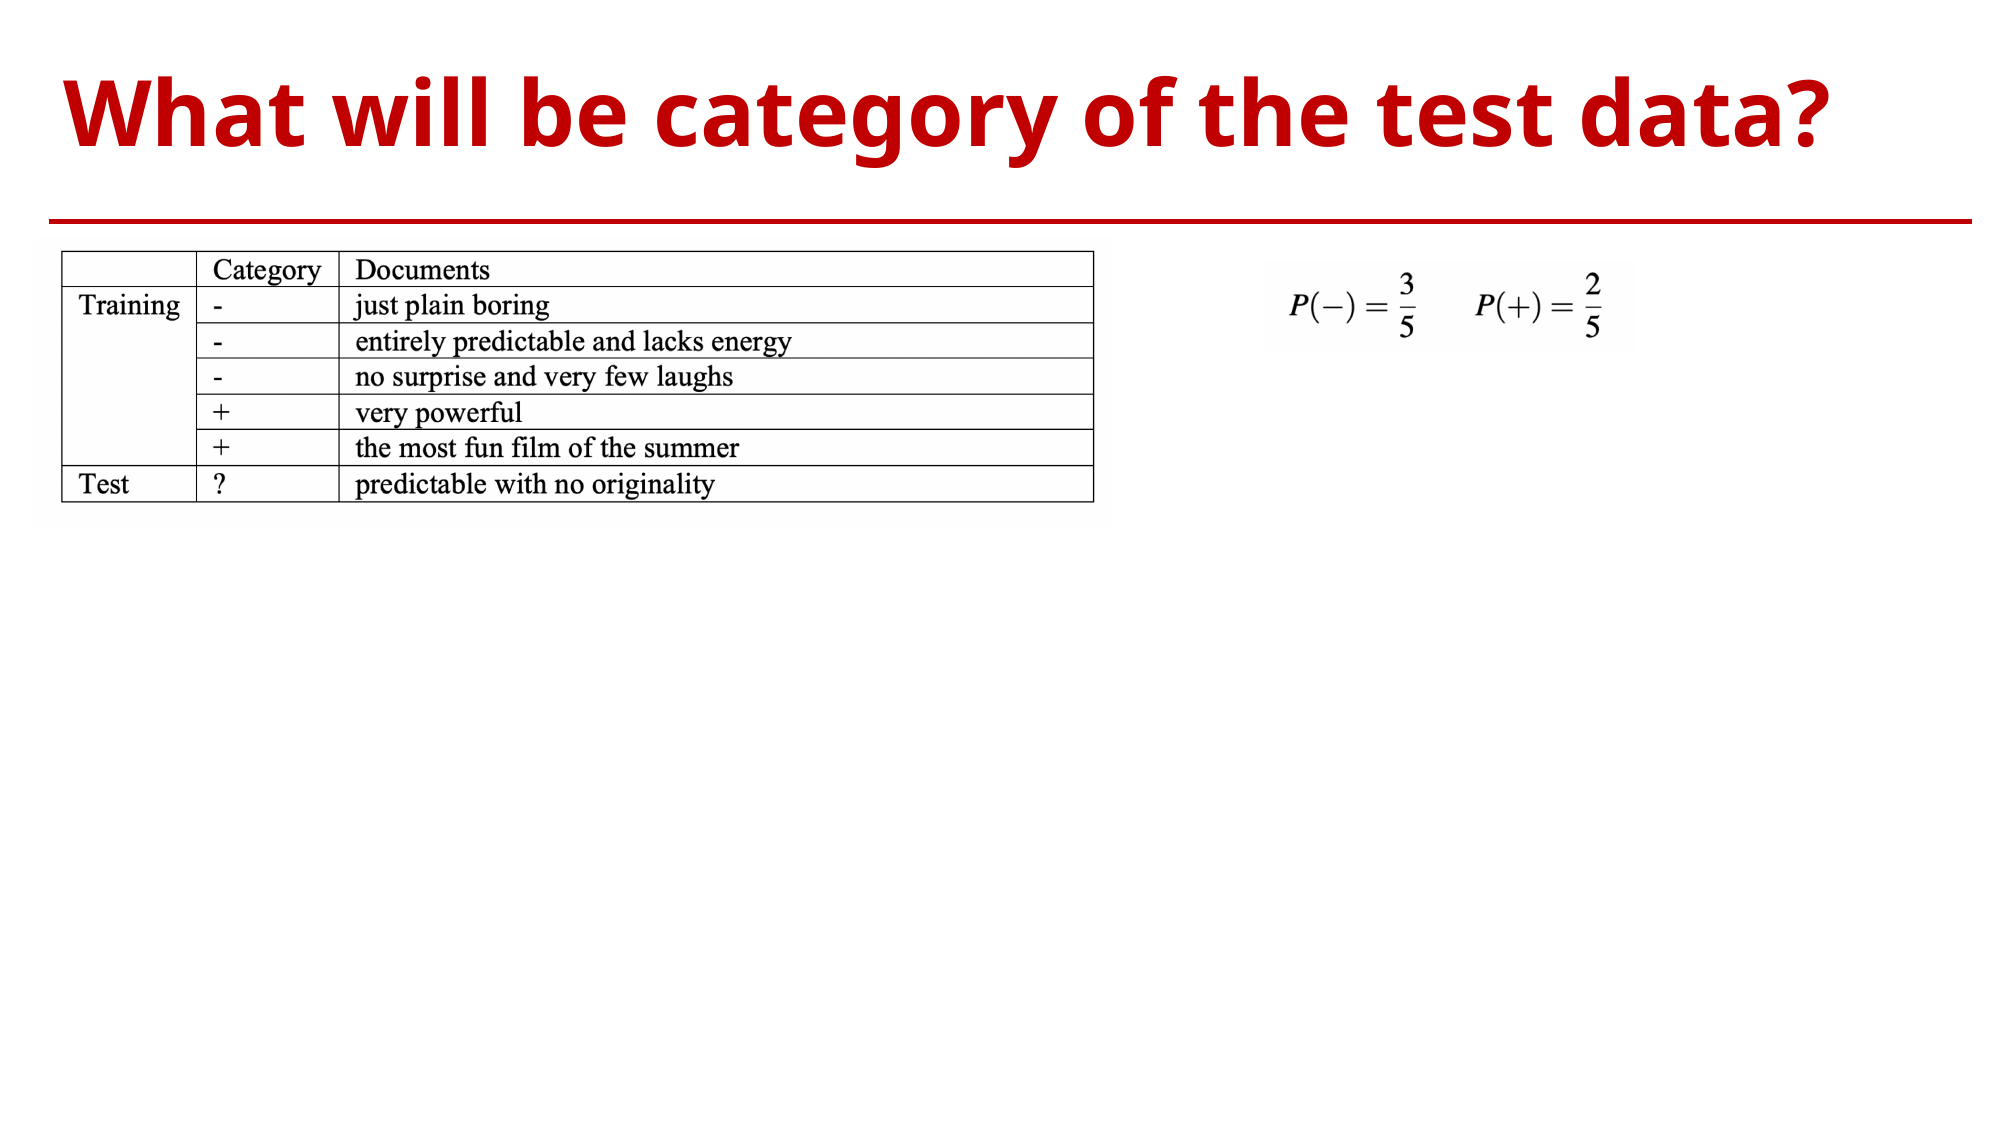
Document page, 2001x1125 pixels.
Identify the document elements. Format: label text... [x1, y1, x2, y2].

picture [1263, 261, 1636, 354]
picture [33, 236, 1112, 526]
title What will be category of the test data? [48, 41, 1972, 192]
